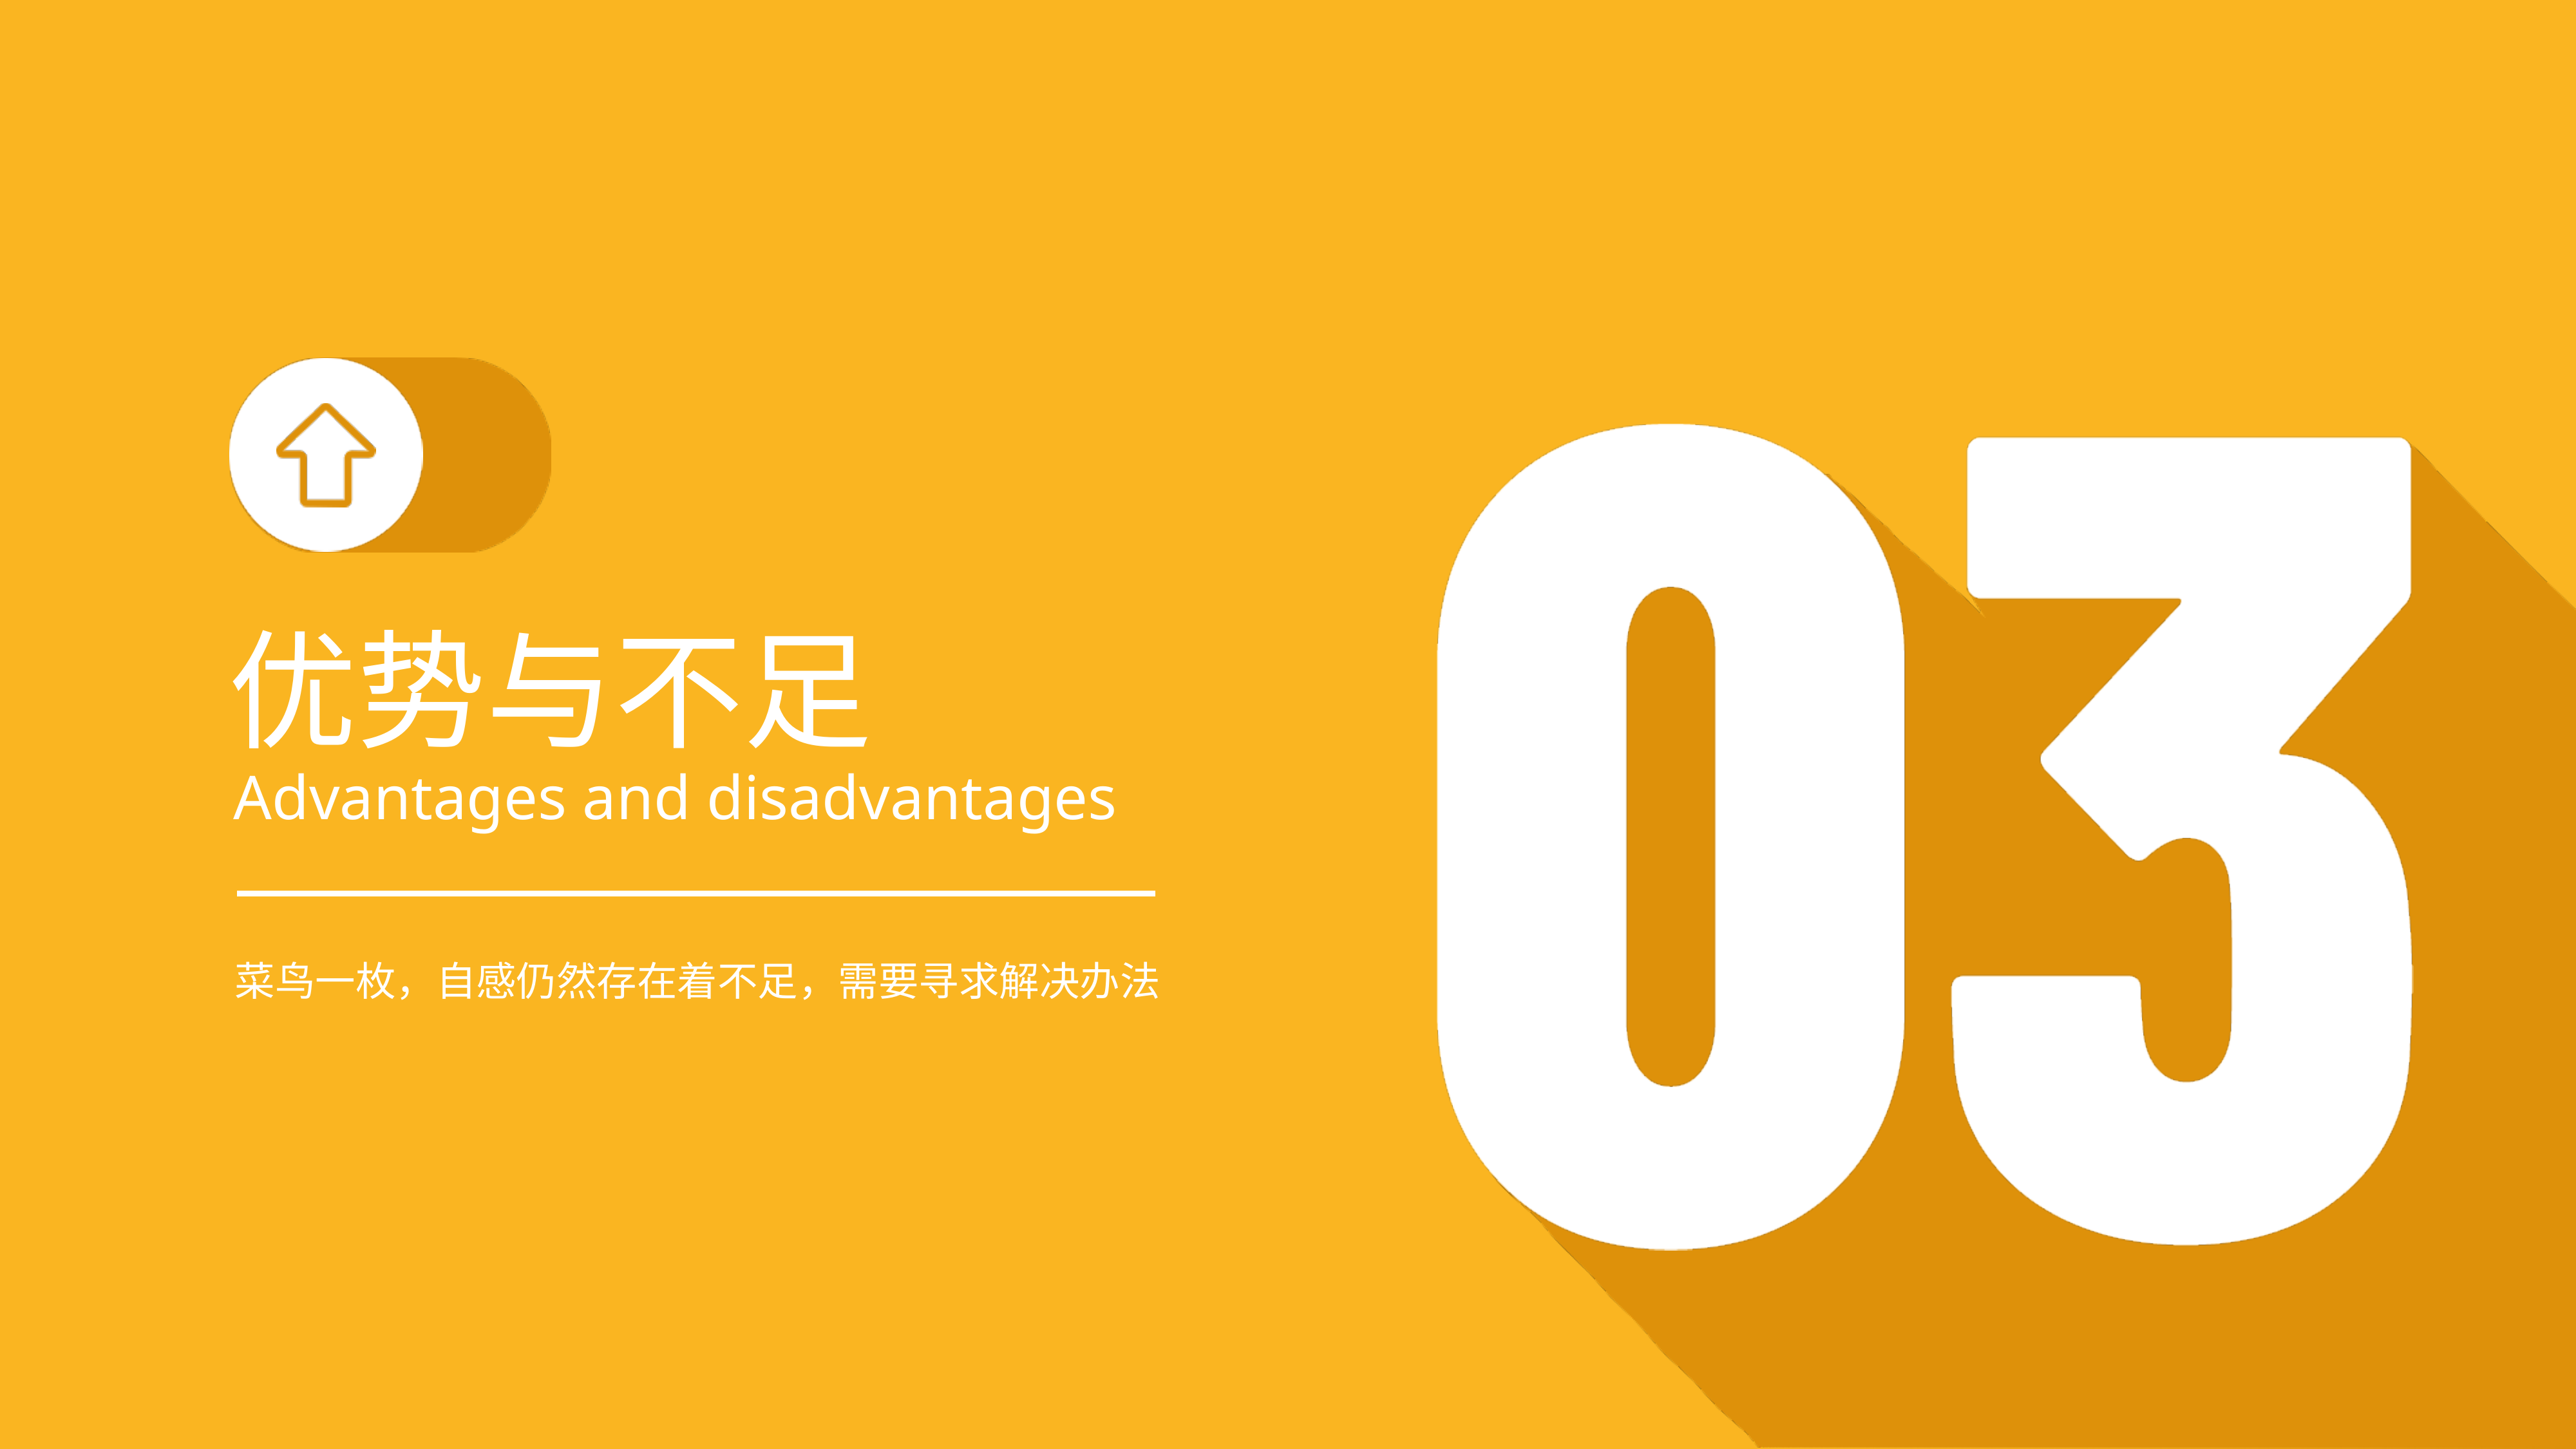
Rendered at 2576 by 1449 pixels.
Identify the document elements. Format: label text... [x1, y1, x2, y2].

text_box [229, 357, 551, 553]
picture [1436, 424, 2576, 1449]
text_box 优势与不足 [218, 604, 1180, 761]
text_box 菜鸟一枚，自感仍然存在着不足，需要寻求解决办法 [225, 945, 1294, 1000]
picture [237, 891, 1155, 896]
text_box Advantages and disadvantages [224, 754, 1329, 827]
